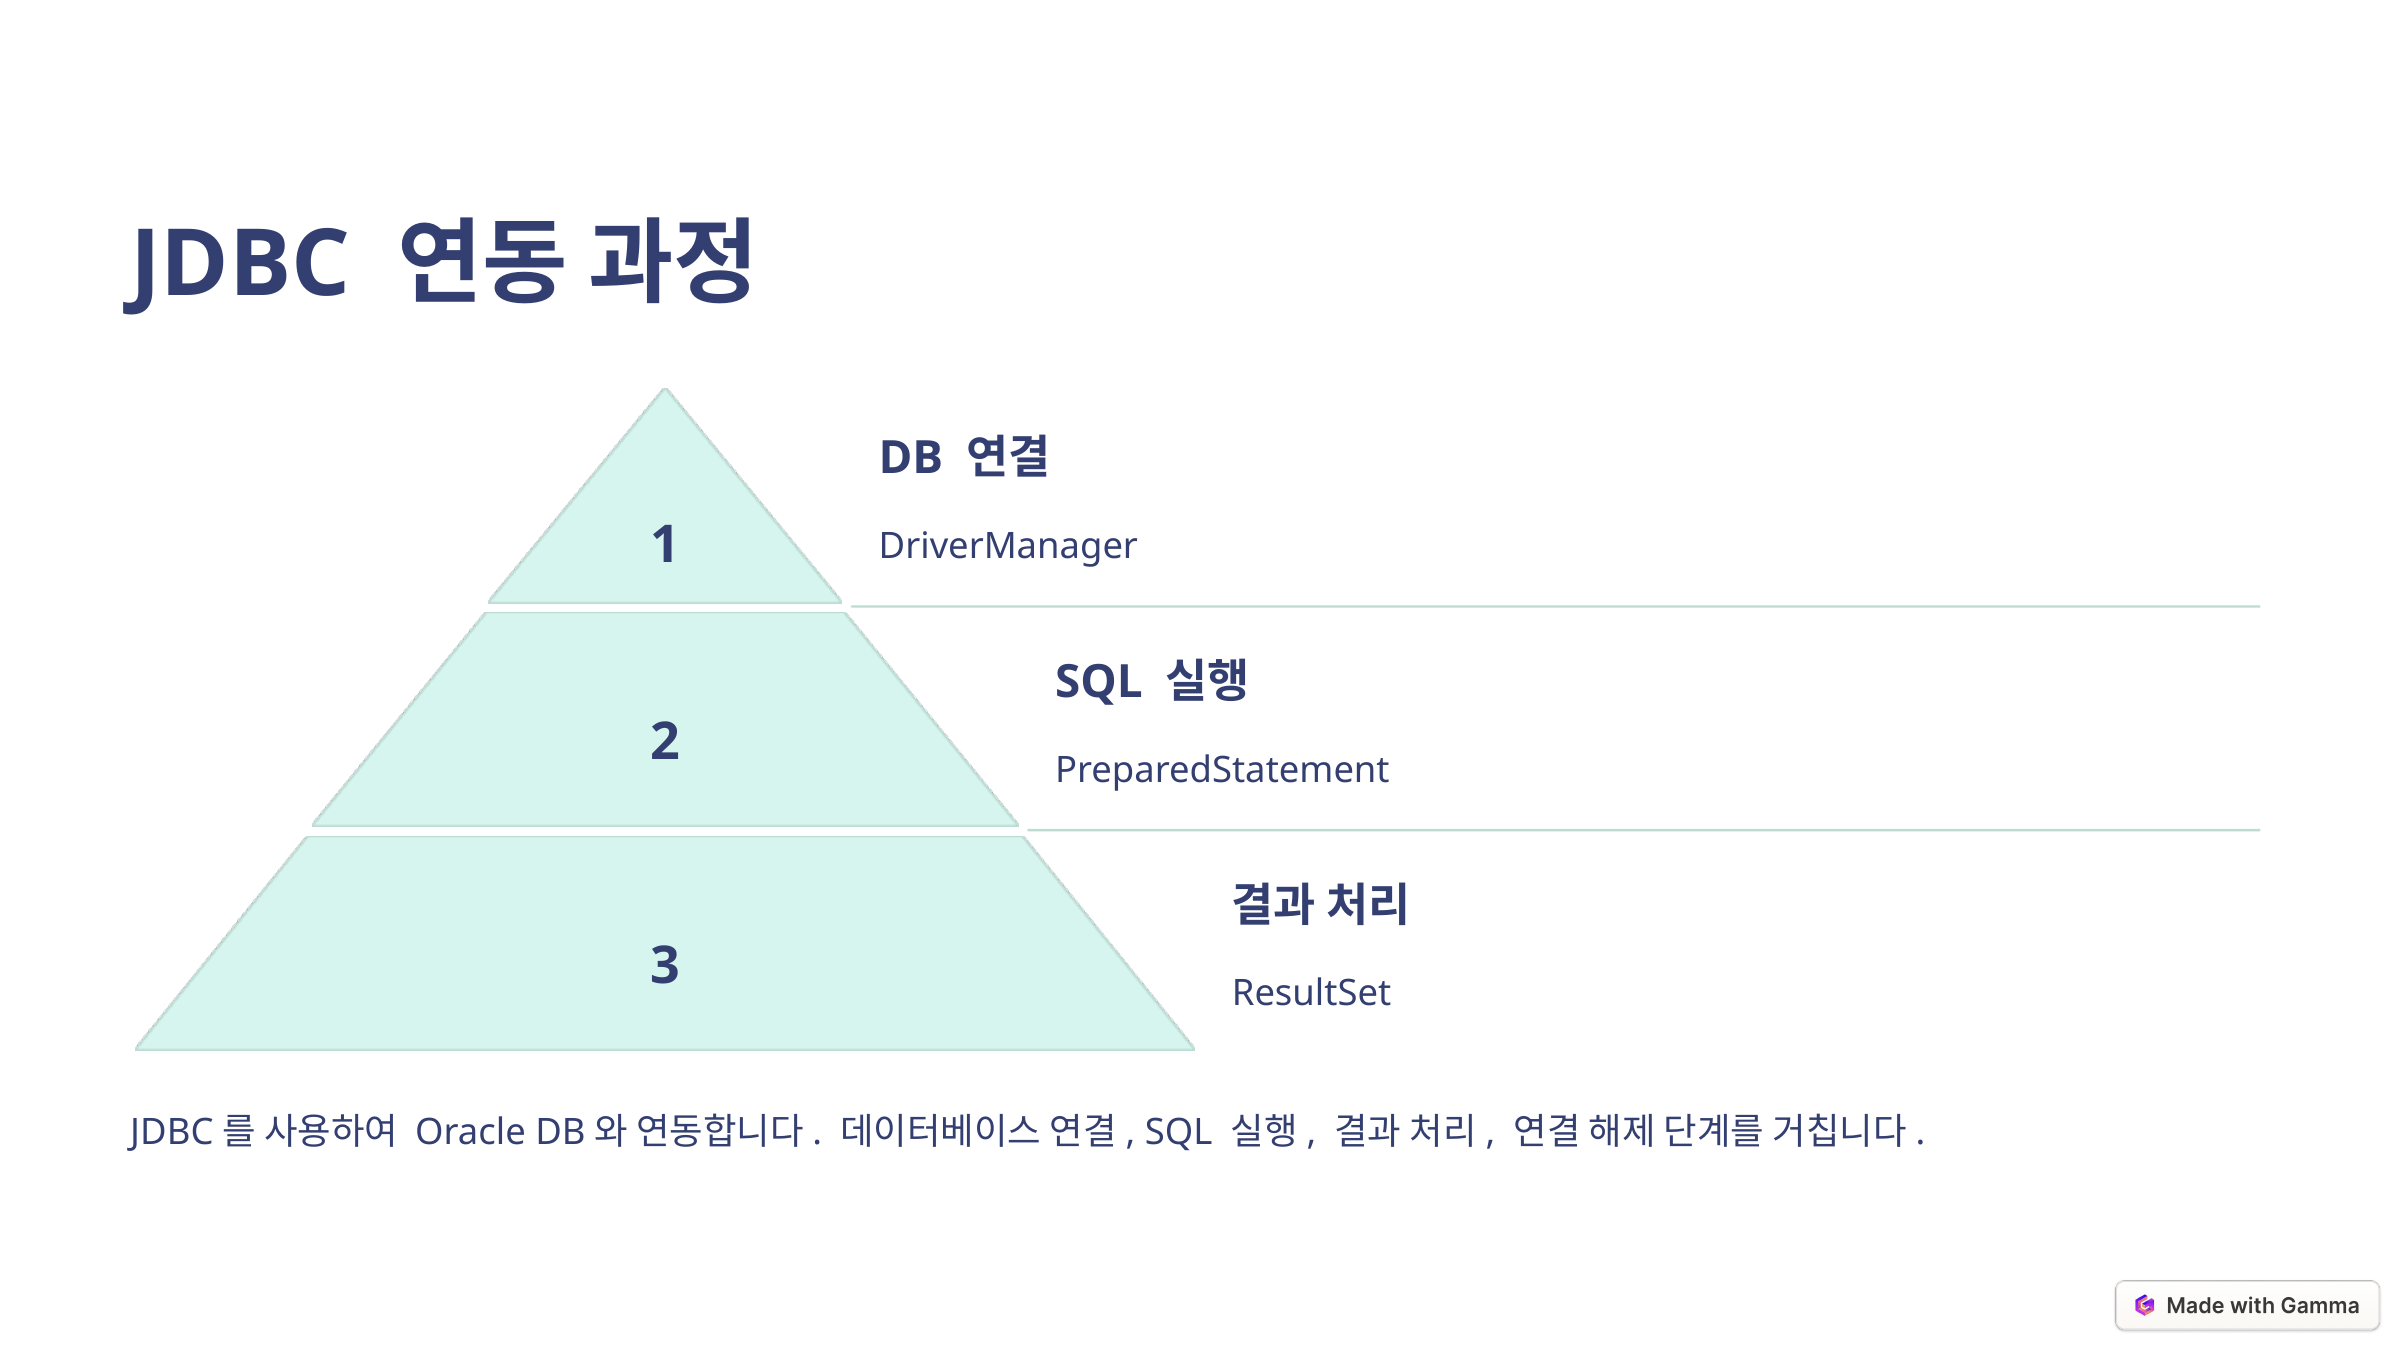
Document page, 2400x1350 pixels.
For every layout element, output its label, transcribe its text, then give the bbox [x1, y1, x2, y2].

text_box JDBC를 사용하여 Oracle DB와 연동합니다. 데이터베이스 연결, SQL 실행, 결과 처리, 연결 해제 단계를 거칩니다. [130, 1092, 2270, 1152]
text_box DriverManager [878, 506, 1139, 566]
picture [488, 388, 842, 604]
picture [2106, 1271, 2389, 1339]
text_box PreparedStatement [1055, 730, 1396, 790]
picture [311, 612, 1019, 827]
picture [135, 836, 1195, 1051]
text_box DB 연결 [878, 425, 1139, 484]
text_box SQL 실행 [1055, 649, 1396, 708]
text_box 결과 처리 [1231, 873, 1420, 932]
text_box [1027, 828, 2261, 832]
text_box JDBC 연동 과정 [130, 198, 1061, 315]
text_box ResultSet [1231, 953, 1420, 1014]
